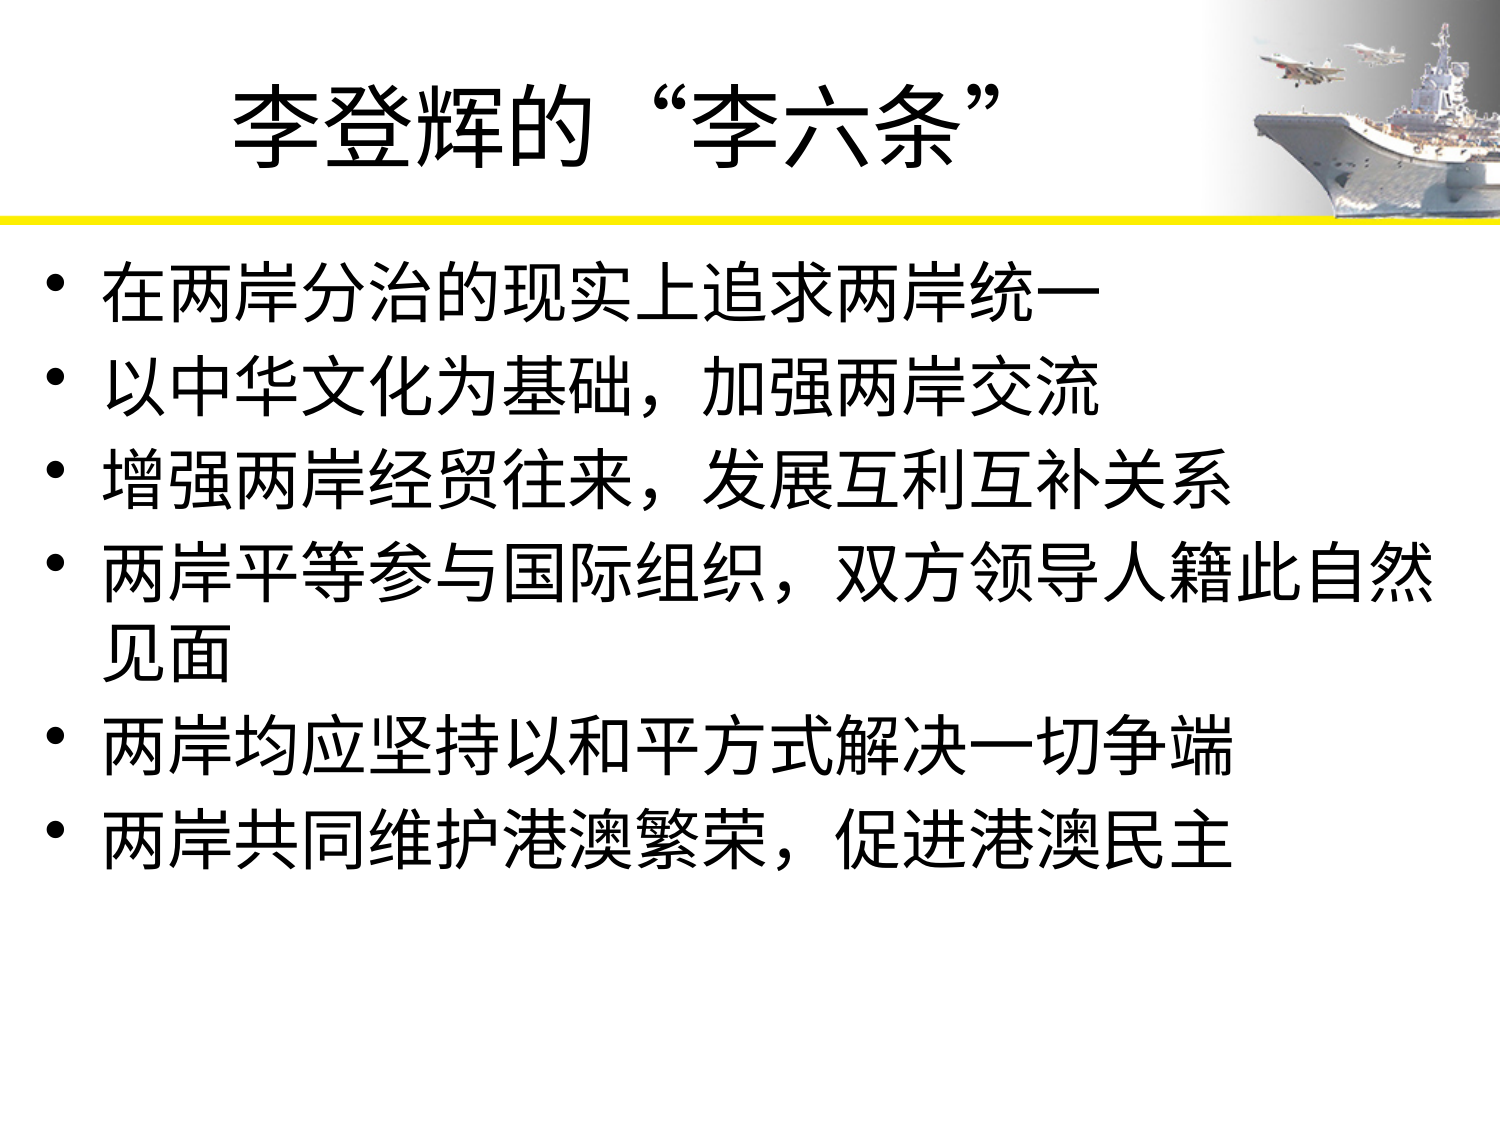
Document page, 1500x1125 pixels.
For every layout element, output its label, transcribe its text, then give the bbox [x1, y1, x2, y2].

picture [0, 0, 1500, 225]
title 李登辉的“李六条” [29, 30, 1259, 219]
list 在两岸分治的现实上追求两岸统一 以中华文化为基础，加强两岸交流 增强两岸经贸往来，发展互利互补关系 两岸平等参与国际组织，双方领导人籍此自然见面 两岸均应坚持以和平方式解决一切争端 两岸共同维护港澳繁荣，促进港澳民主 [29, 243, 1460, 1036]
